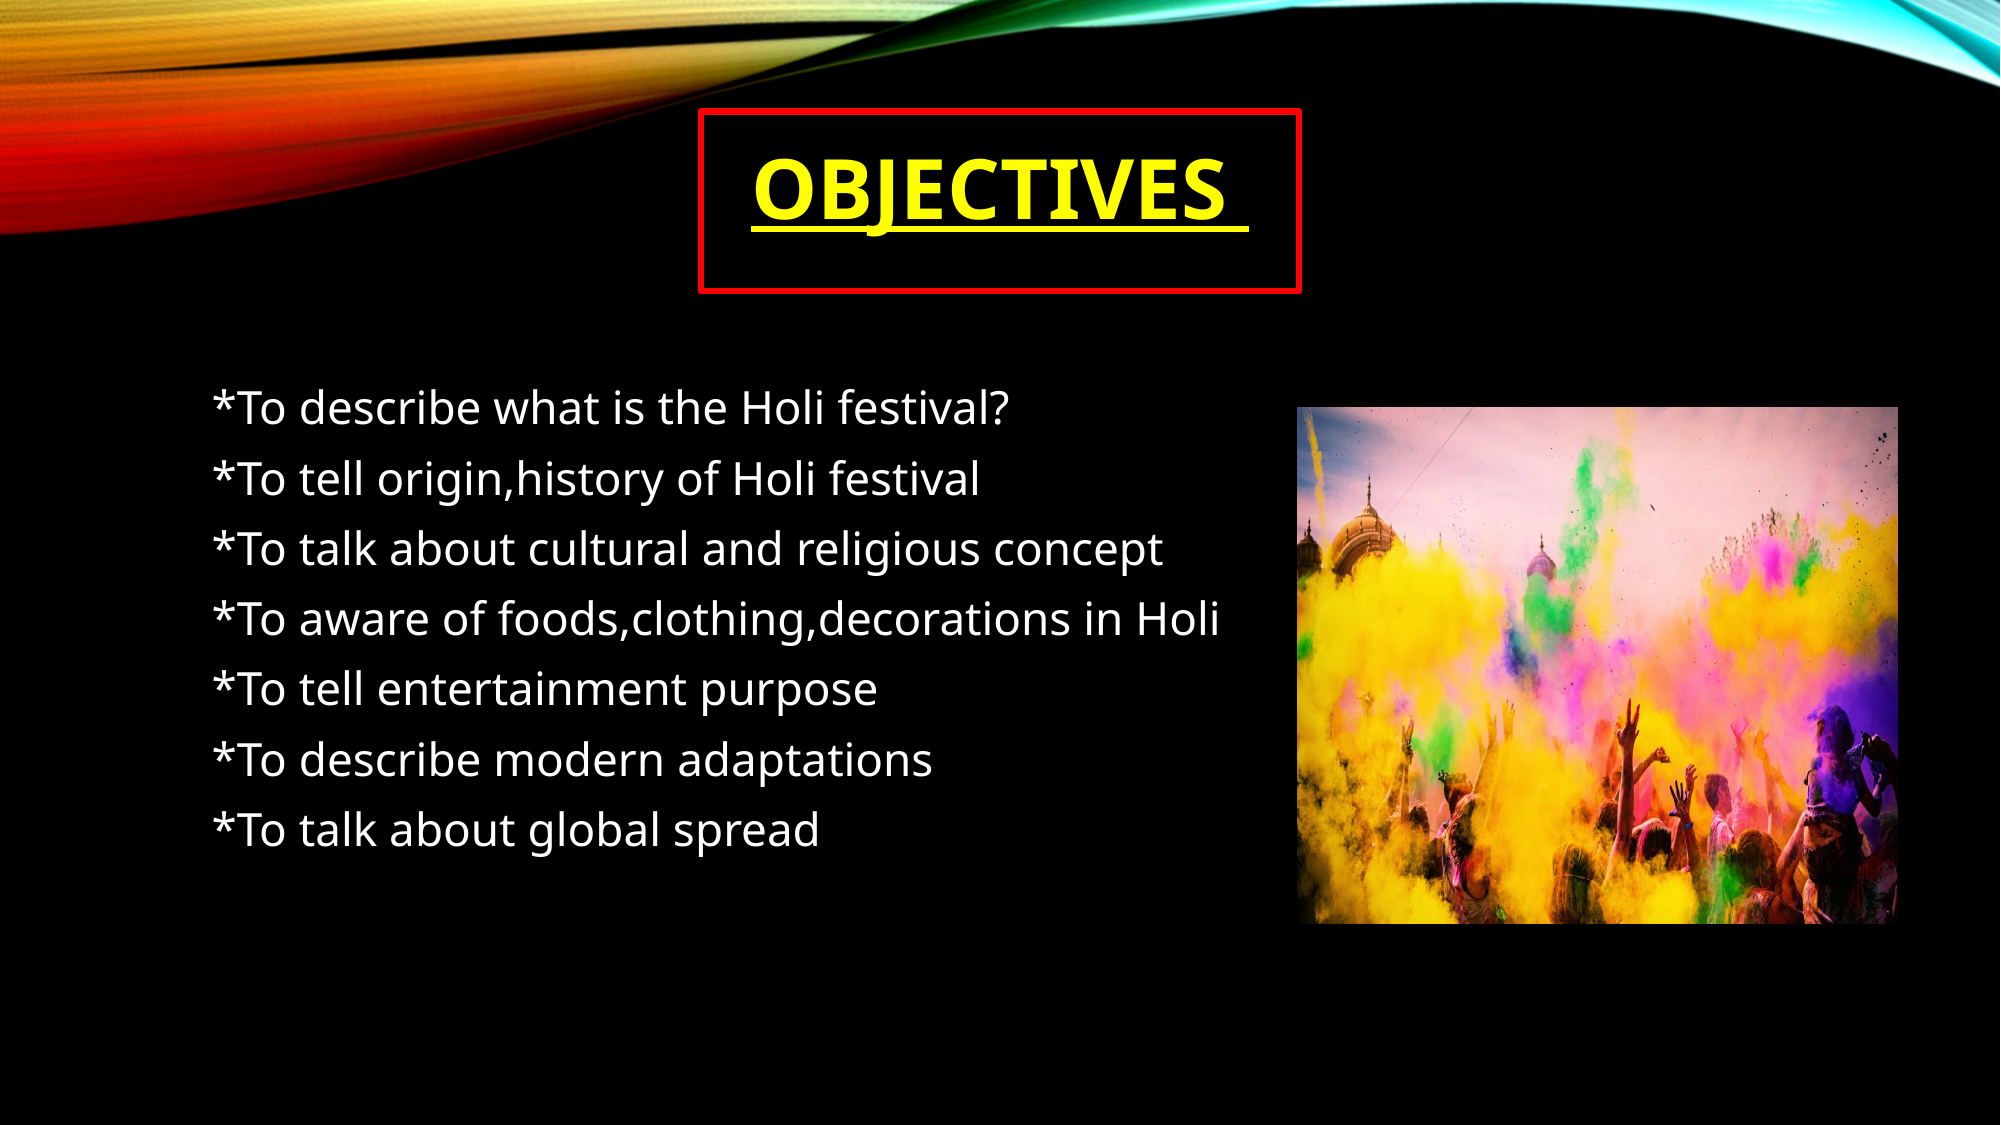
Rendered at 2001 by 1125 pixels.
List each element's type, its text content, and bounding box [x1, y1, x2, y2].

title objectives [454, 136, 1546, 301]
text_box [700, 111, 1300, 292]
picture [1296, 407, 1898, 924]
picture [0, 0, 2000, 237]
list *To describe what is the Holi festival? *To tell origin,history of Holi festival *To talk about cultural and religious concept *To aware of foods,clothing,decorations in Holi *To tell entertainment purpose *To describe modern adaptations *To talk about global spread [196, 301, 1898, 1030]
